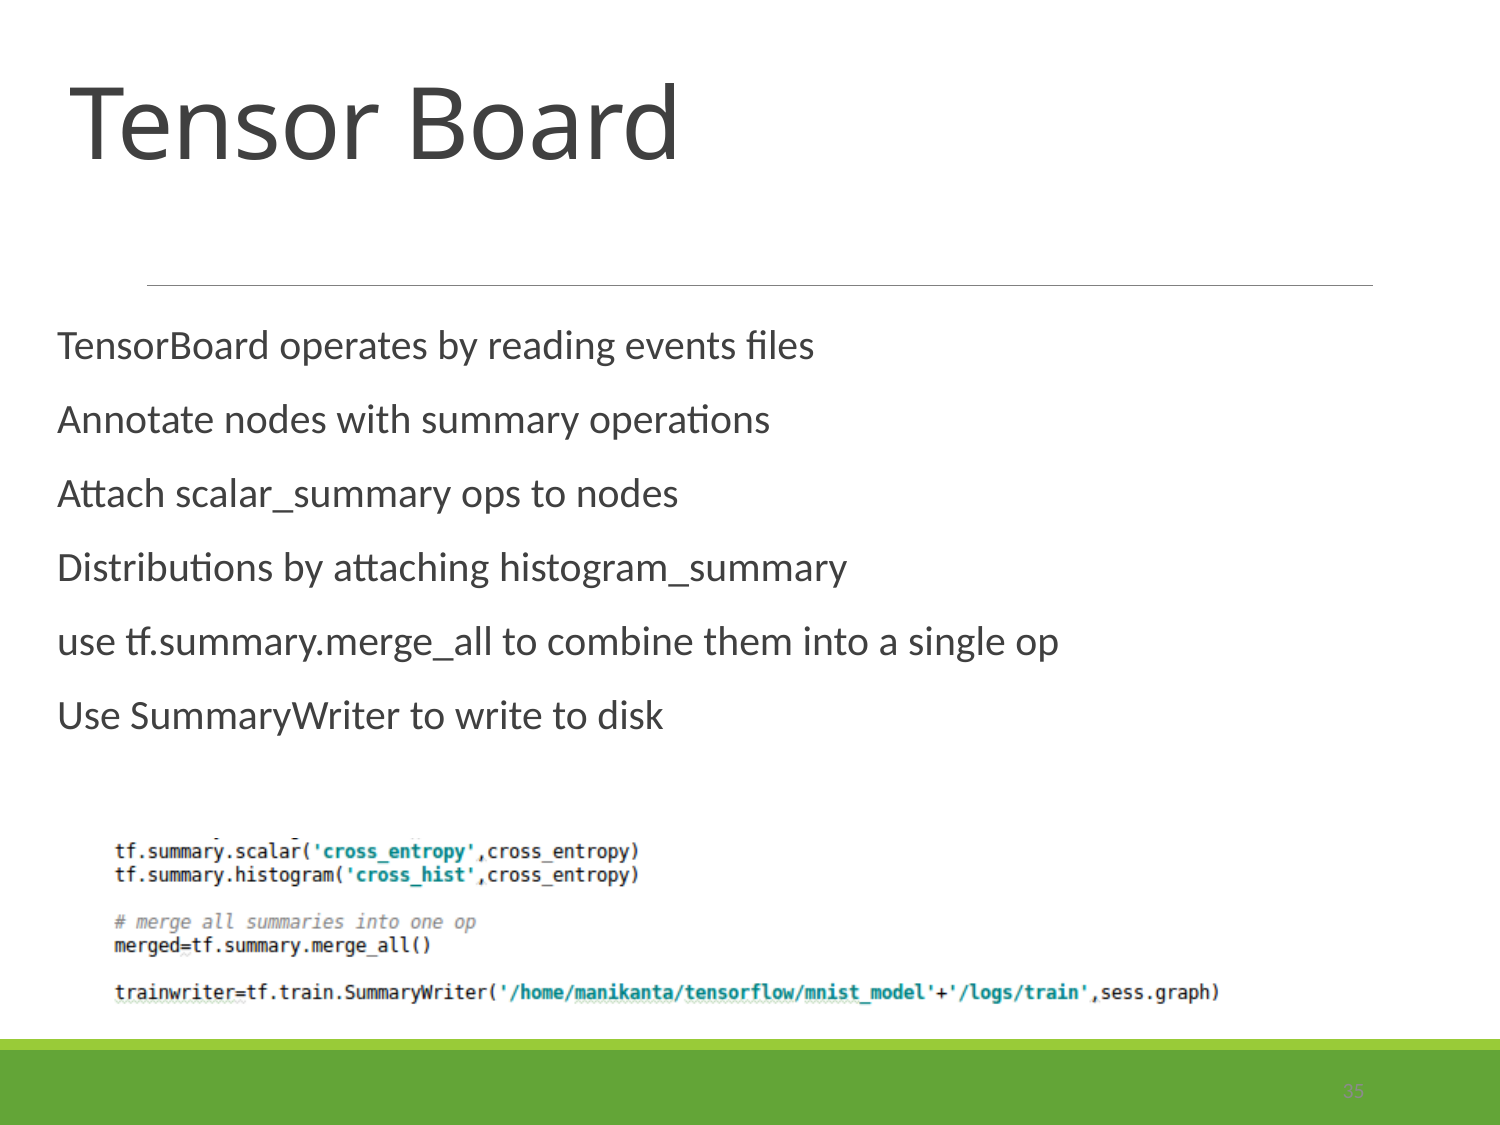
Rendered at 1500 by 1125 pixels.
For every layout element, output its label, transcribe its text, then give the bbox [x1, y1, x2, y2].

title Tensor Board [54, 0, 1405, 188]
slide_number 35 [1218, 1059, 1380, 1120]
picture [110, 837, 1229, 1016]
list TensorBoard operates by reading events files Annotate nodes with summary operations Attach scalar_summary ops to nodes Distributions by attaching histogram_summary use tf.summary.merge_all to combine them into a single op Use SummaryWriter to write to disk [42, 315, 1500, 1125]
